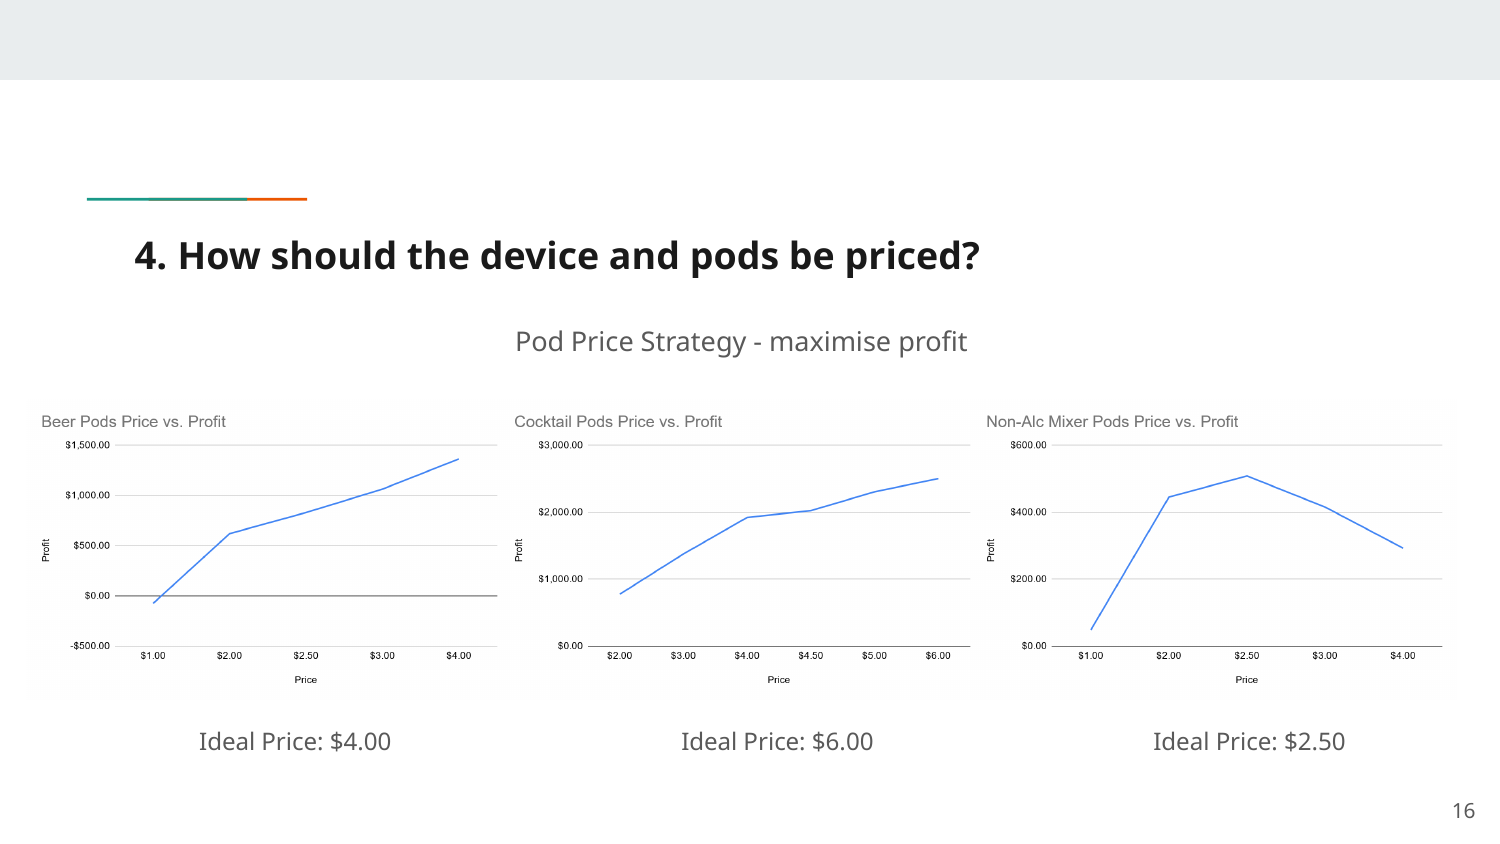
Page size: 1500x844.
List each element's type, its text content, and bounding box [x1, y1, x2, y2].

slide_number ‹#› [1400, 779, 1491, 844]
picture [26, 399, 1457, 700]
text_box Pod Price Strategy - maximise profit [110, 304, 1372, 372]
list Ideal Price: $6.00 [666, 709, 965, 771]
title 4. How should the device and pods be priced? [119, 216, 1381, 305]
list Ideal Price: $4.00 [184, 709, 483, 771]
list Ideal Price: $2.50 [1138, 709, 1437, 771]
